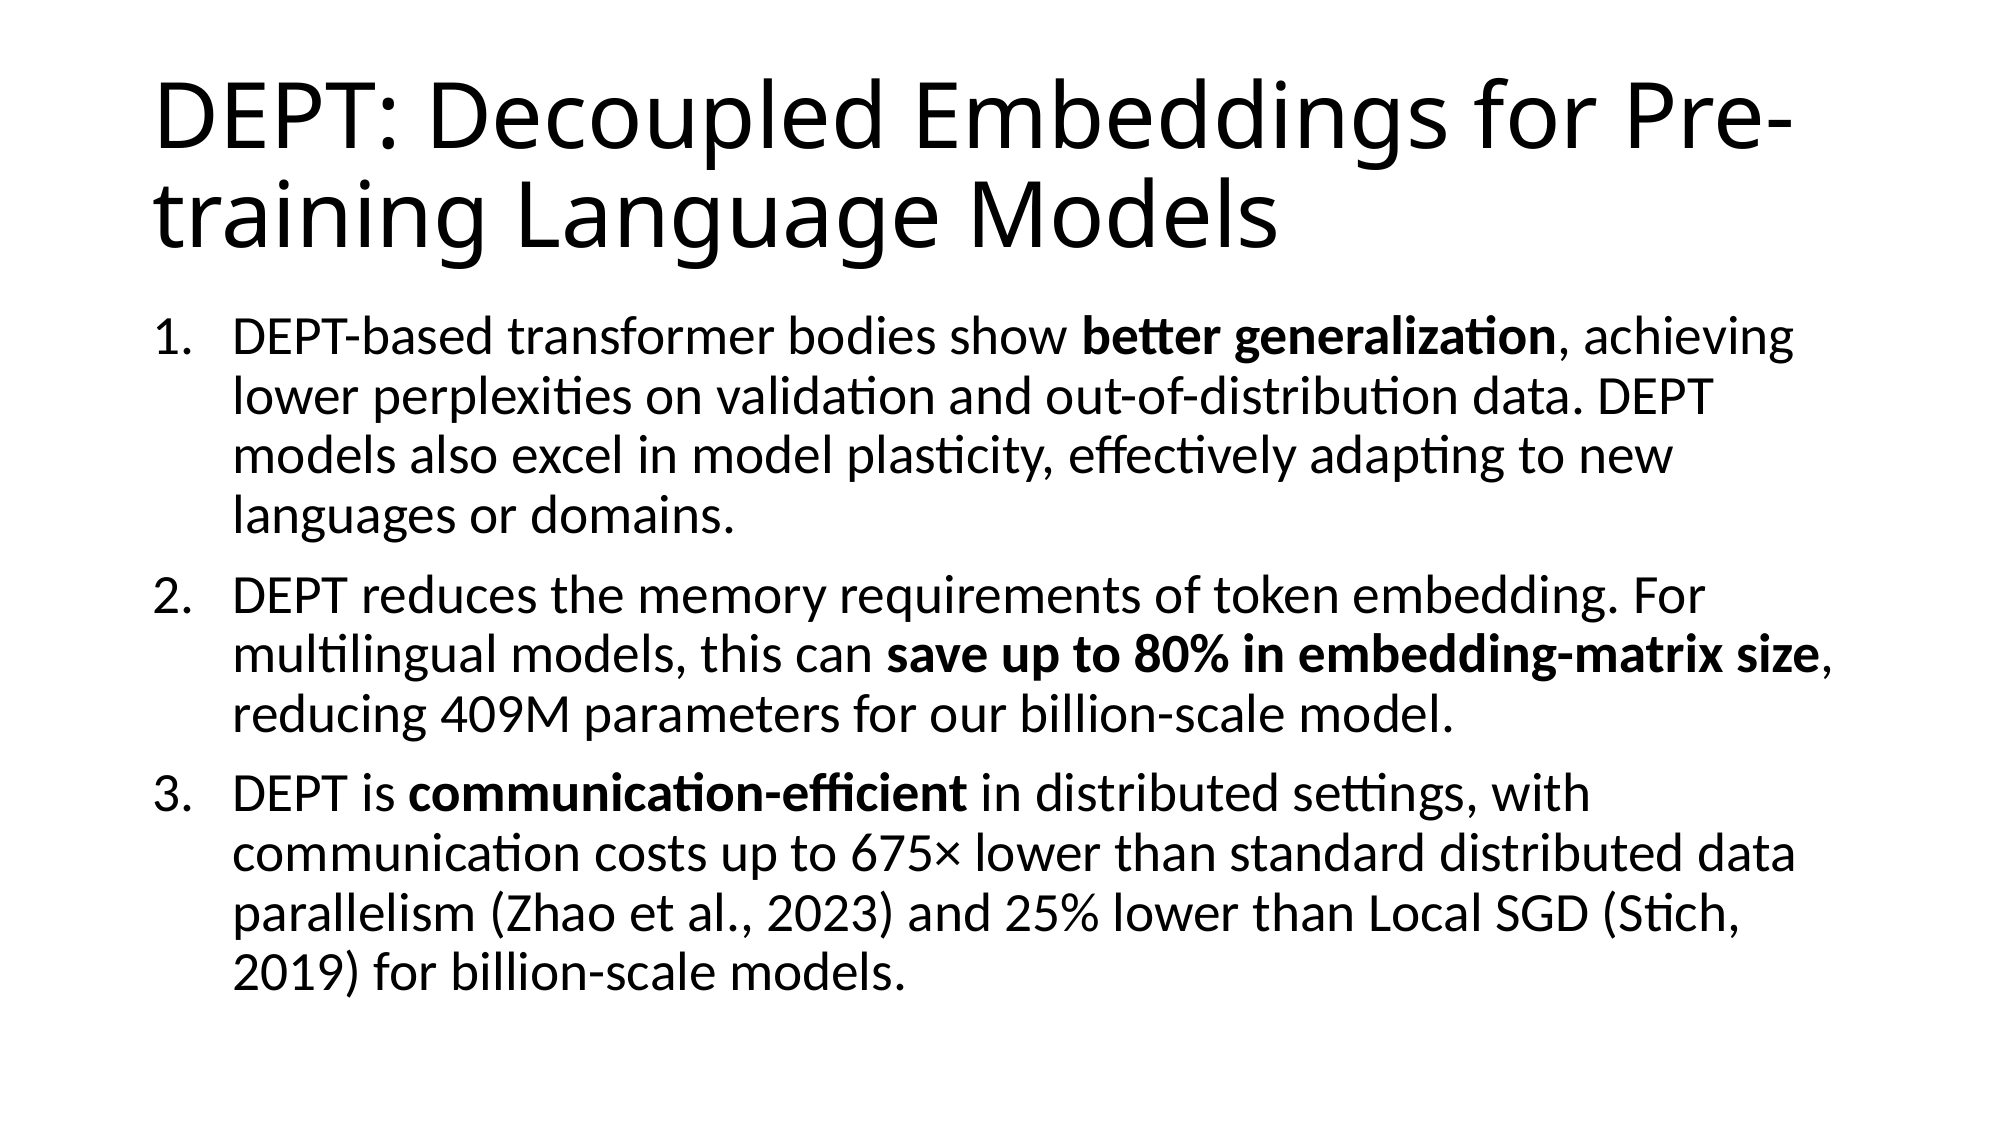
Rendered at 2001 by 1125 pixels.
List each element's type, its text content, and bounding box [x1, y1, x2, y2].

title DEPT: Decoupled Embeddings for Pre-training Language Models [137, 59, 1863, 278]
list DEPT-based transformer bodies show better generalization, achieving lower perplexities on validation and out-of-distribution data. DEPT models also excel in model plasticity, effectively adapting to new languages or domains. DEPT reduces the memory requirements of token embedding. For multilingual models, this can save up to 80% in embedding-matrix size, reducing 409M parameters for our billion-scale model. DEPT is communication-efficient in distributed settings, with communication costs up to 675× lower than standard distributed data parallelism (Zhao et al., 2023) and 25% lower than Local SGD (Stich, 2019) for billion-scale models. [137, 299, 1863, 1014]
